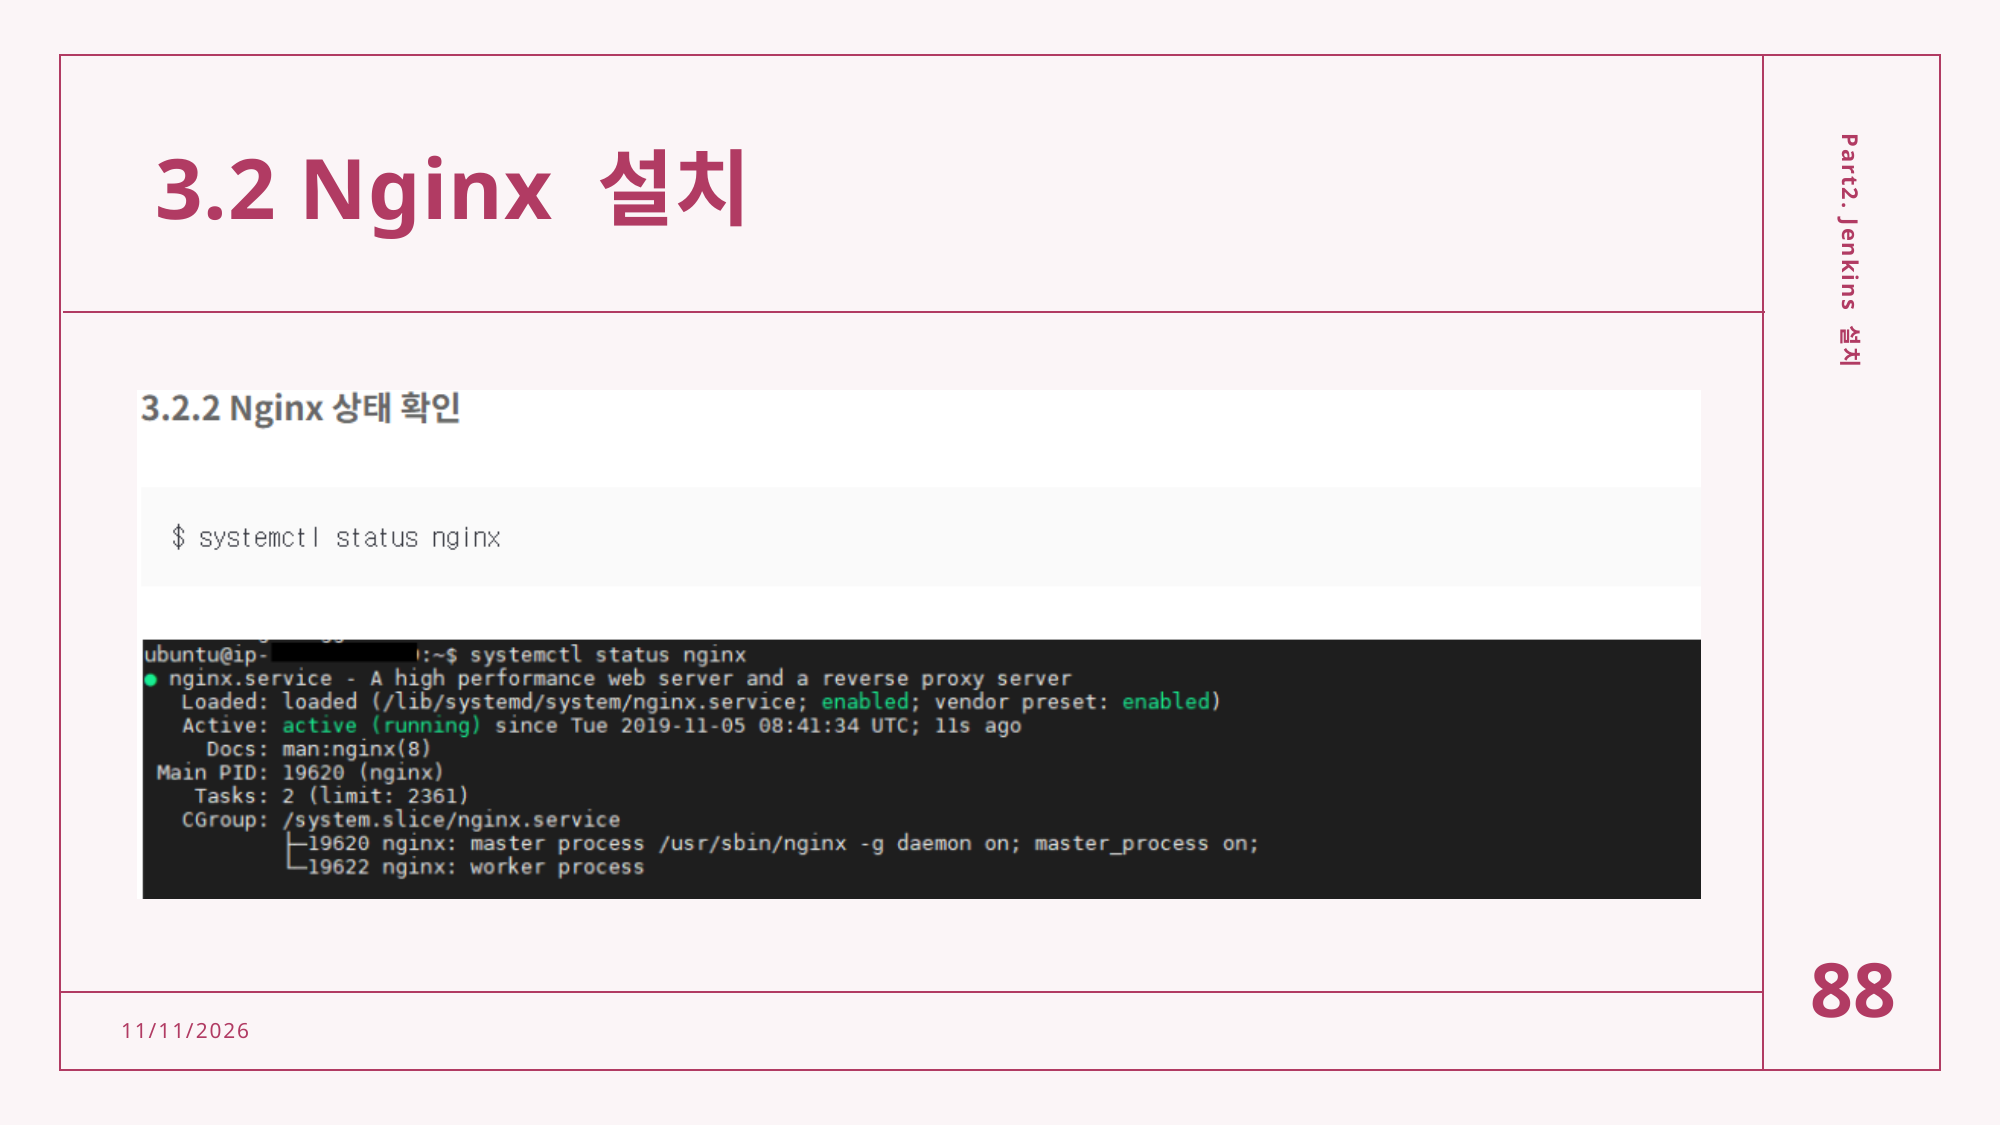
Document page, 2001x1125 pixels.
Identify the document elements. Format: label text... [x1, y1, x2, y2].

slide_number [103, 1007, 621, 1055]
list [137, 390, 1701, 899]
slide_number 88 [1775, 930, 1932, 1055]
title 3.2 Nginx 설치 [137, 89, 1701, 294]
footer Part2. Jenkins 설치 [1822, 115, 1883, 791]
